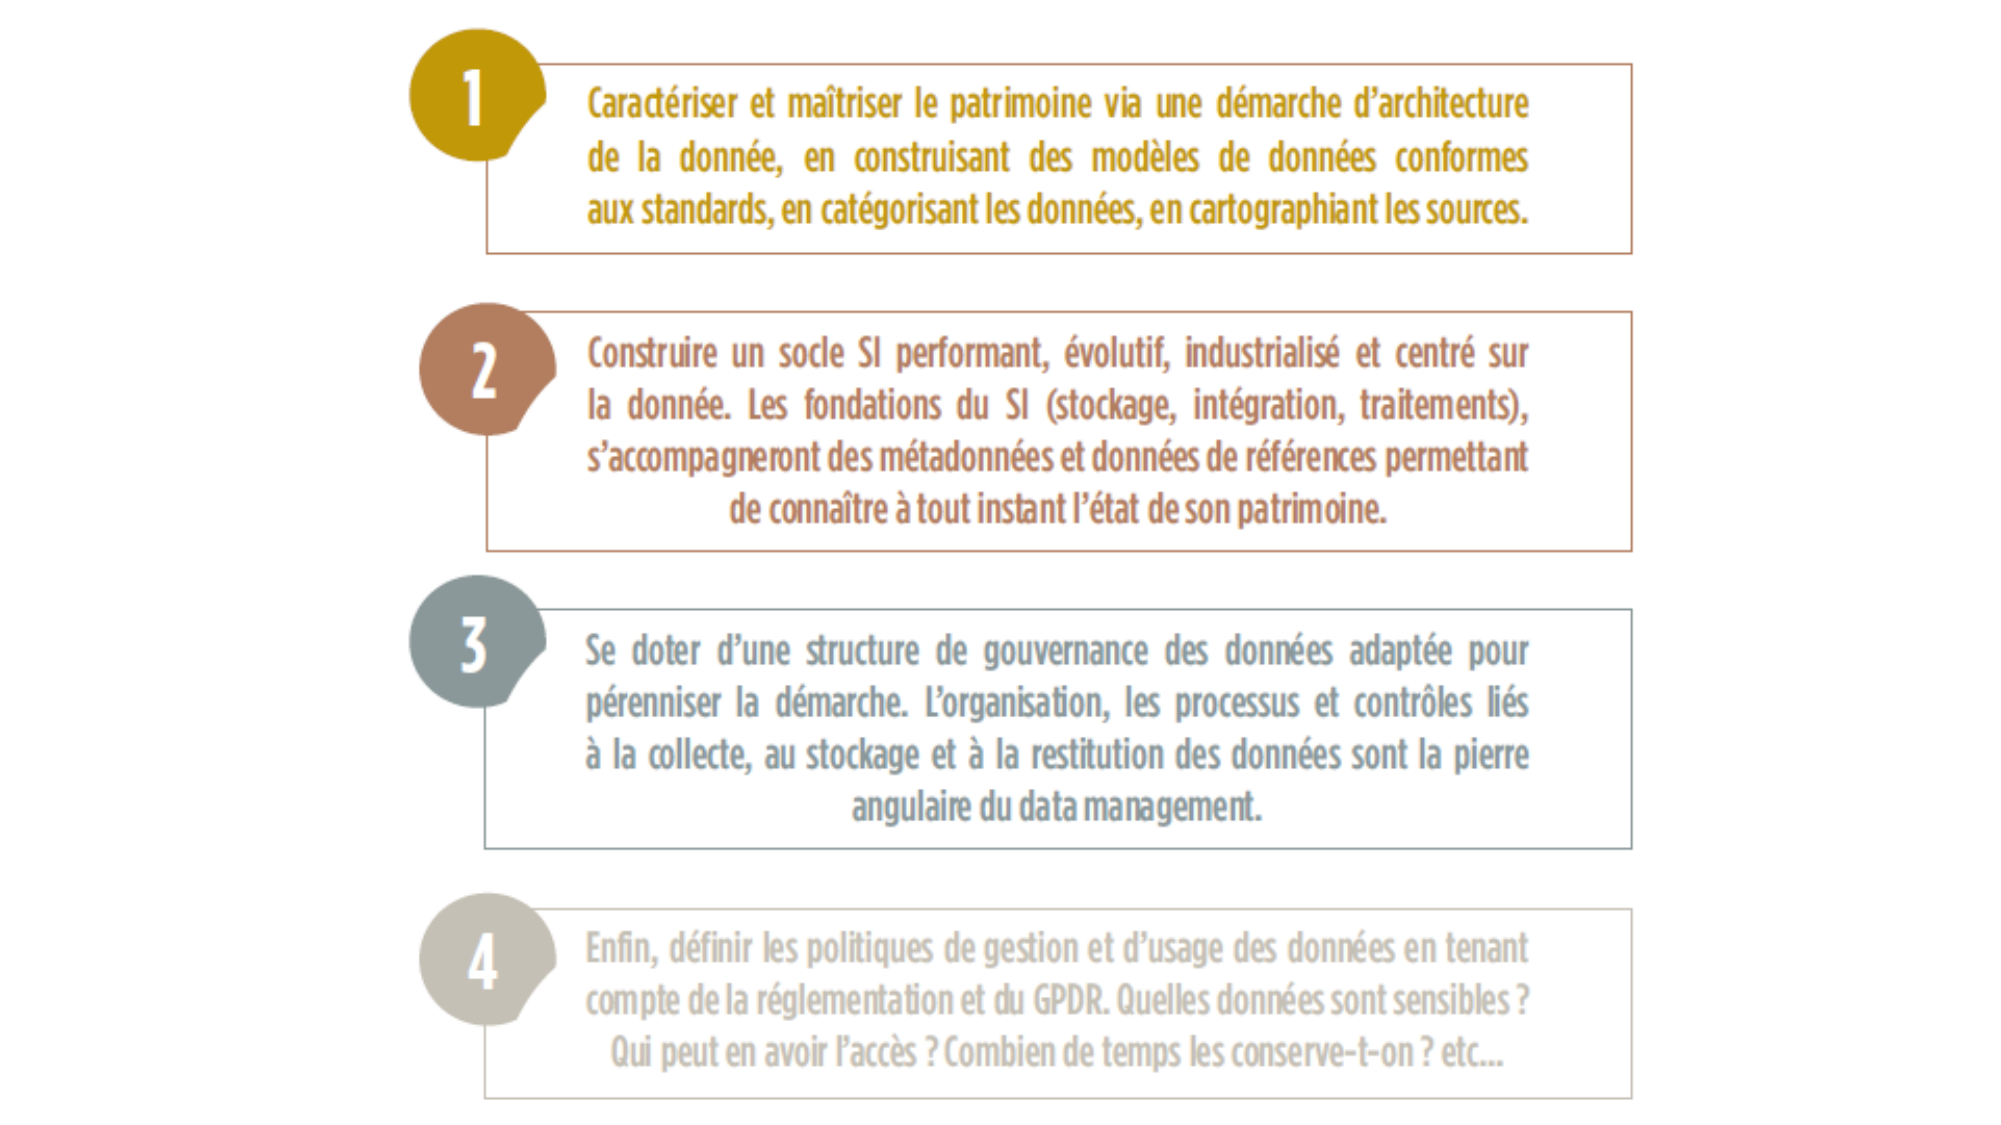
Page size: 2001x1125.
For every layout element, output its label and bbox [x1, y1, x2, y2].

picture [372, 20, 1652, 1125]
